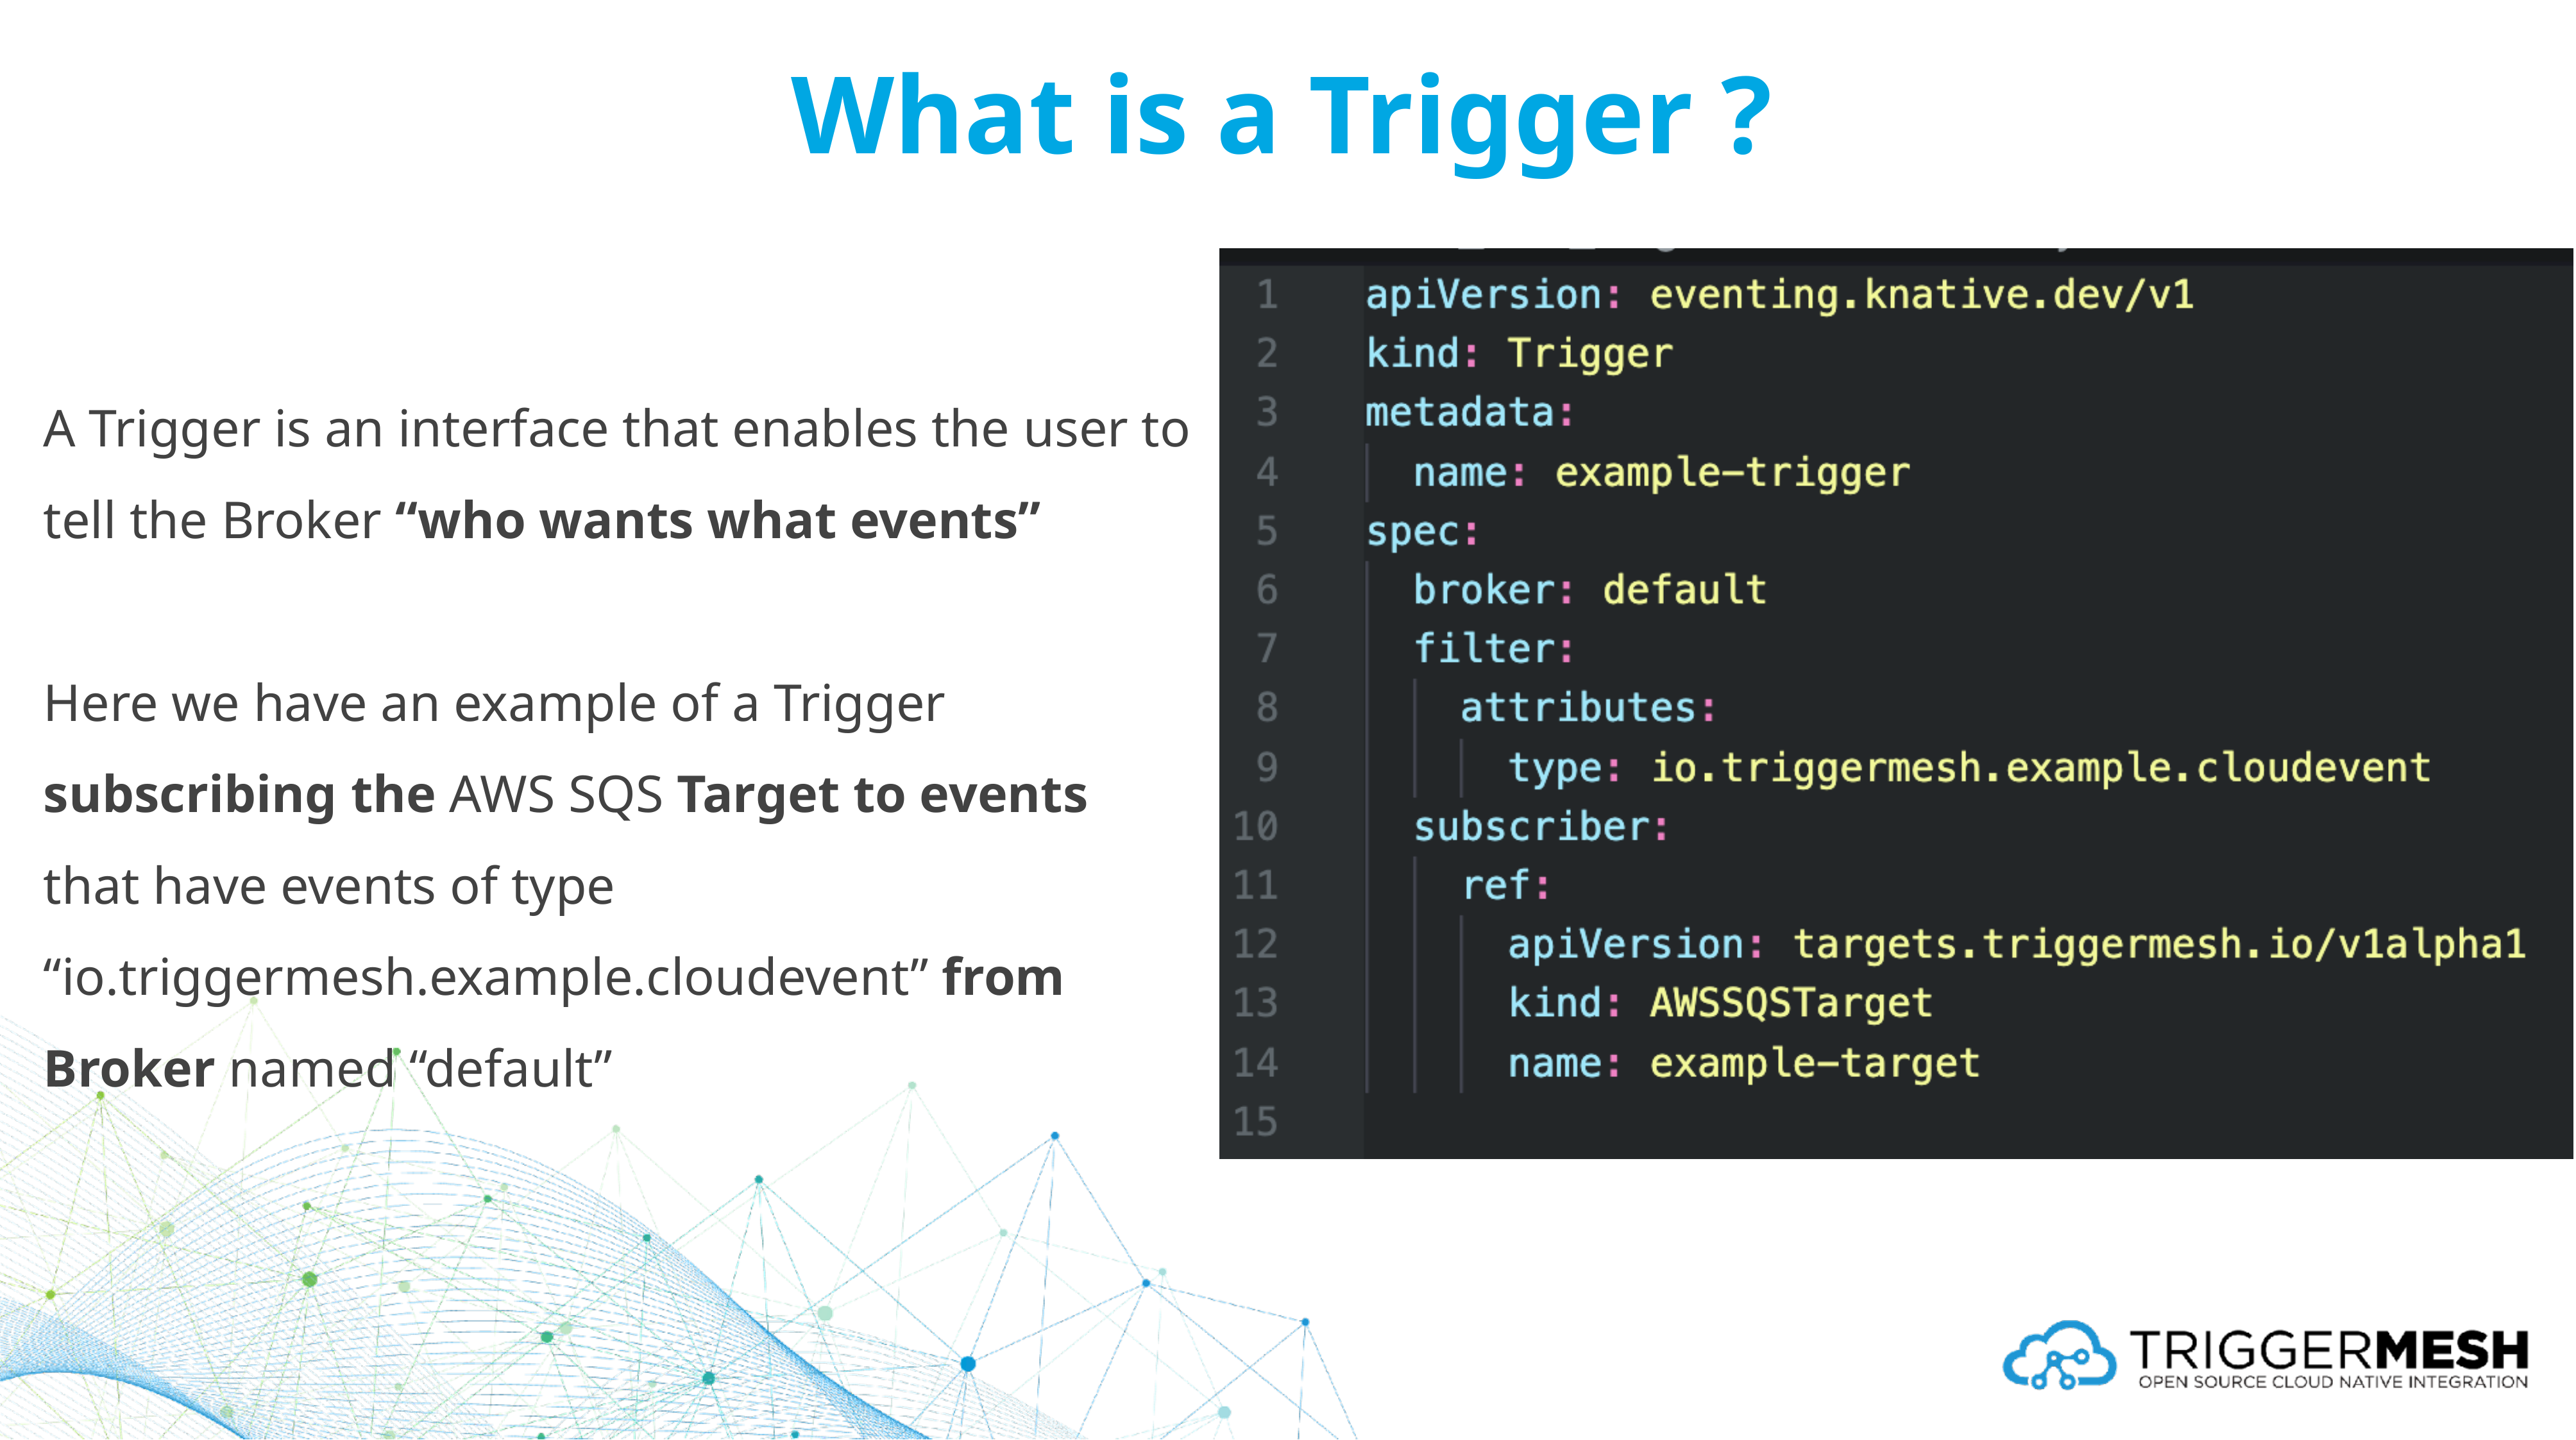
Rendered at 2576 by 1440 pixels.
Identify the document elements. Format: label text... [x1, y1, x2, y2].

picture [0, 0, 2576, 1439]
title What is a Trigger ? [188, 68, 2375, 170]
text_box A Trigger is an interface that enables the user to tell the Broker “who wants what events” Here we have an example of a Trigger subscribing the AWS SQS Target to events that have events of type “io.triggermesh.example.cloudevent” from Broker named “default” [0, 356, 1206, 1107]
